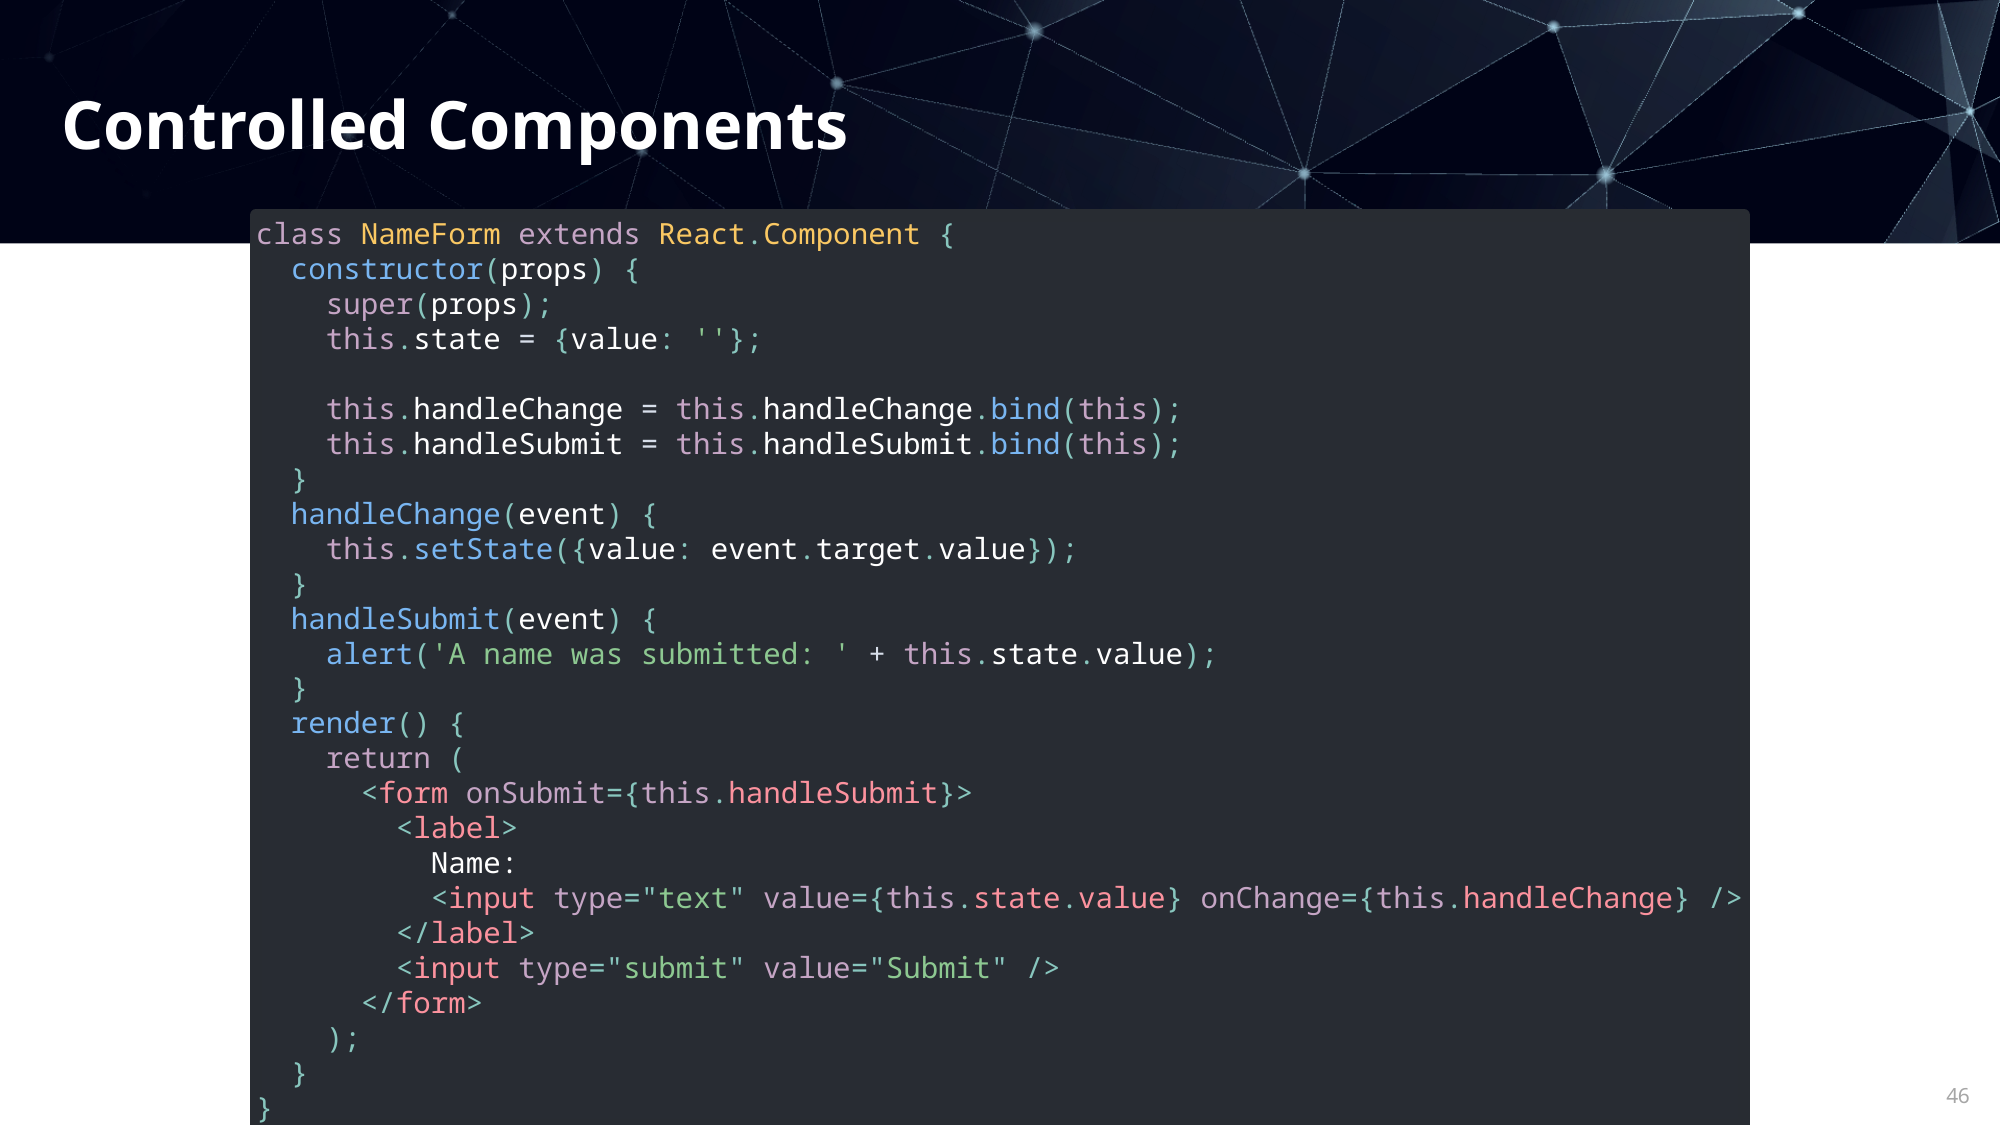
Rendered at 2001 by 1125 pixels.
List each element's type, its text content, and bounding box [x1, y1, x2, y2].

text_box class NameForm extends React.Component { constructor(props) { super(props); this.state = {value: ''}; this.handleChange = this.handleChange.bind(this); this.handleSubmit = this.handleSubmit.bind(this); } handleChange(event) { this.setState({value: event.target.value}); } handleSubmit(event) { alert('A name was submitted: ' + this.state.value); } render() { return ( <form onSubmit={this.handleSubmit}> <label> Name: <input type="text" value={this.state.value} onChange={this.handleChange} /> </label> <input type="submit" value="Submit" /> </form> ); } } [255, 215, 1745, 1125]
picture [0, 0, 2000, 244]
list Controlled Components [55, 76, 1945, 220]
